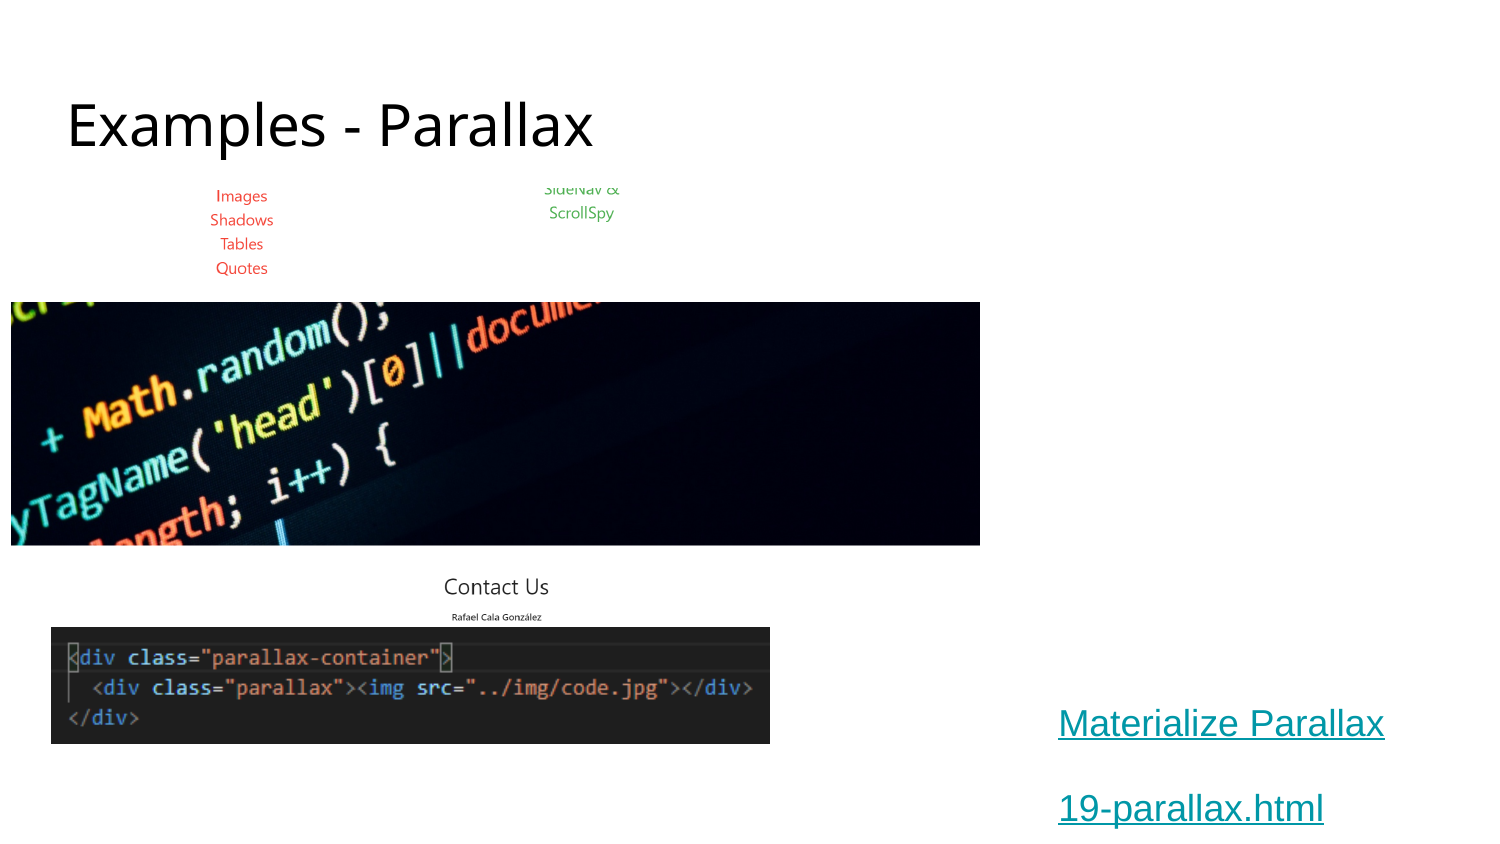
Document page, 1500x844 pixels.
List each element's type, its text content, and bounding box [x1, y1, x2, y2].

list Materialize Parallax 19-parallax.html [1043, 676, 1449, 818]
picture [11, 188, 980, 744]
title Examples - Parallax [51, 72, 1449, 167]
